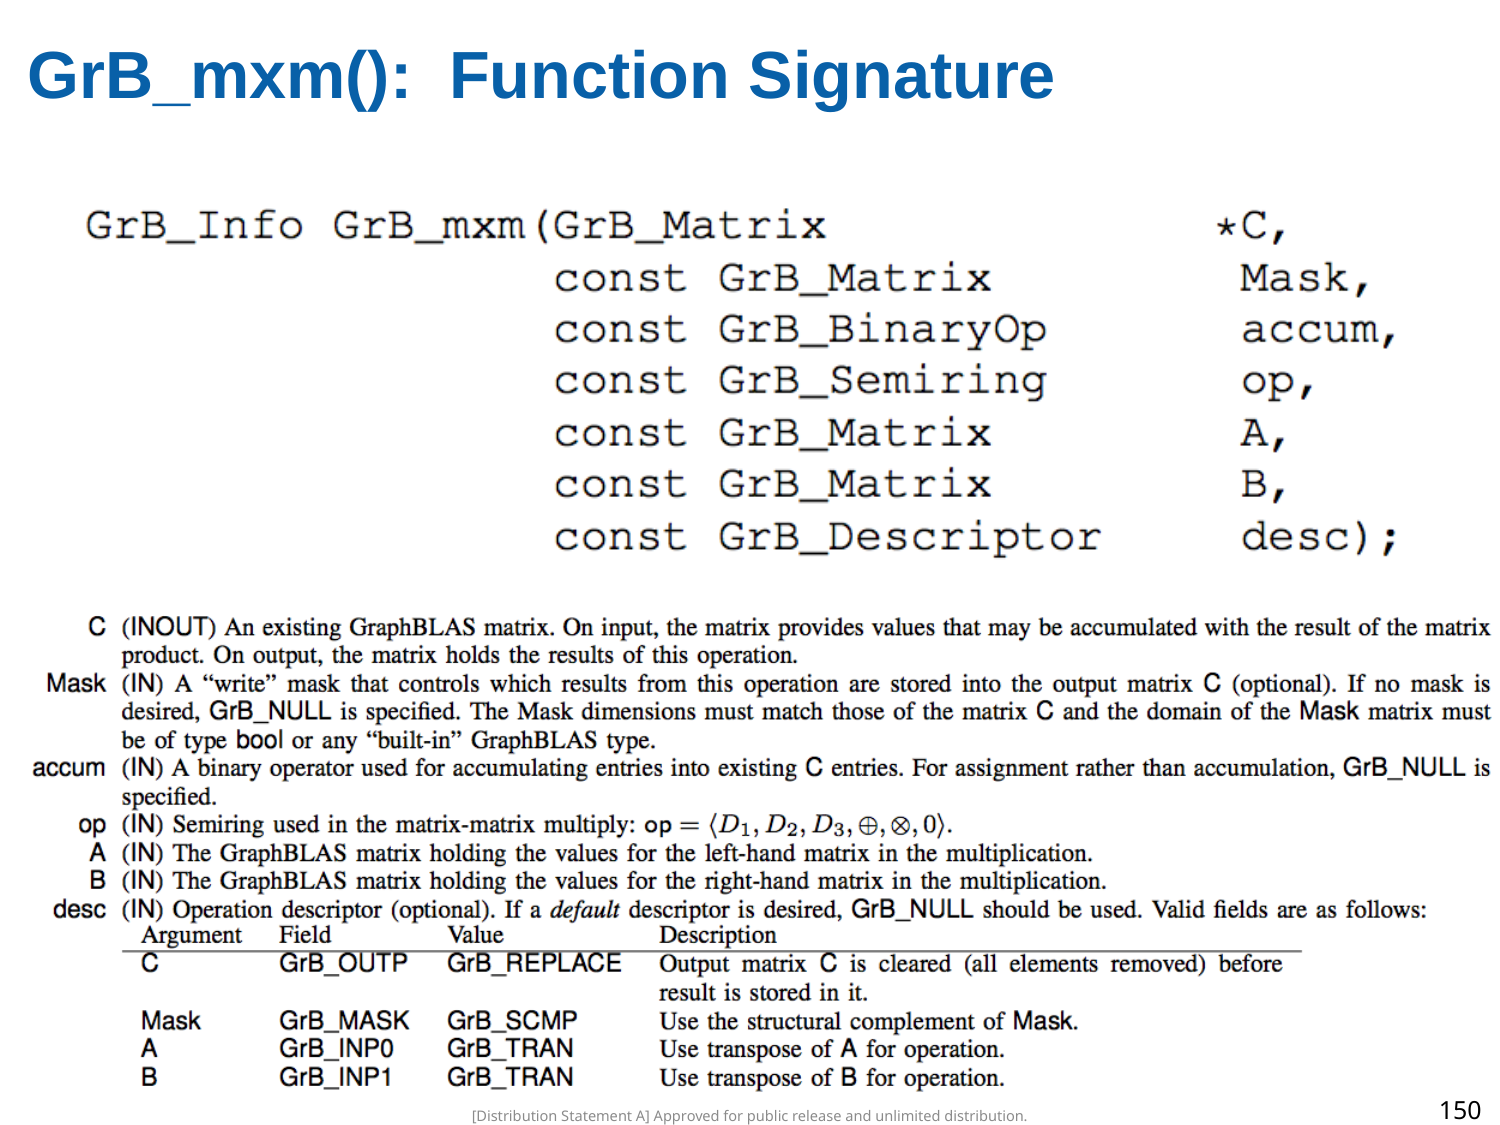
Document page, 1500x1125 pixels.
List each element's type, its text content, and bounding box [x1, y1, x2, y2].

picture [0, 609, 1500, 1098]
slide_number 150 [1424, 1105, 1500, 1125]
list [72, 184, 1425, 581]
title GrB_mxm(): Function Signature [27, 31, 1379, 121]
